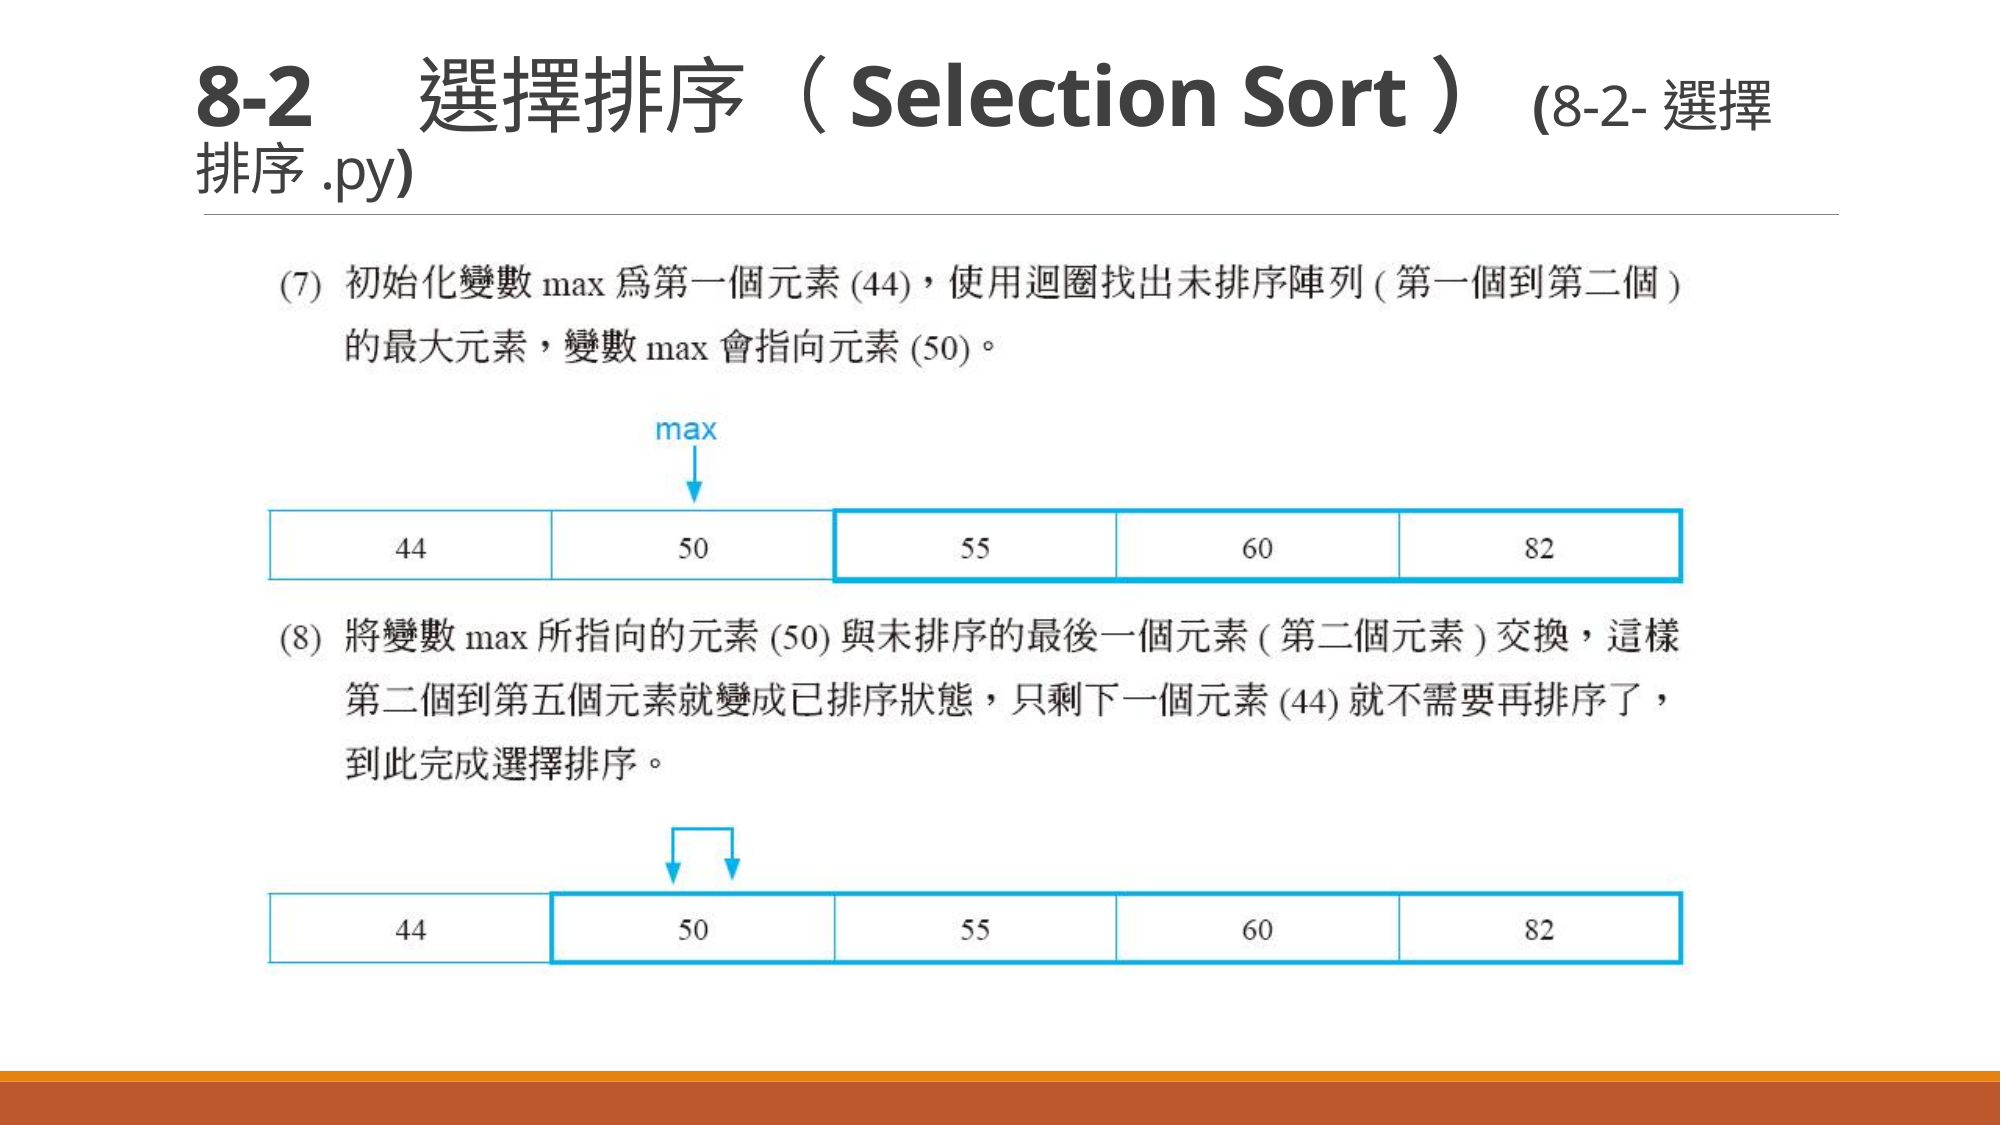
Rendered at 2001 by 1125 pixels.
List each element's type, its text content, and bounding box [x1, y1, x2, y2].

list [240, 248, 1710, 988]
title 8-2 選擇排序（Selection Sort）(8-2-選擇排序.py) [180, 47, 1830, 209]
